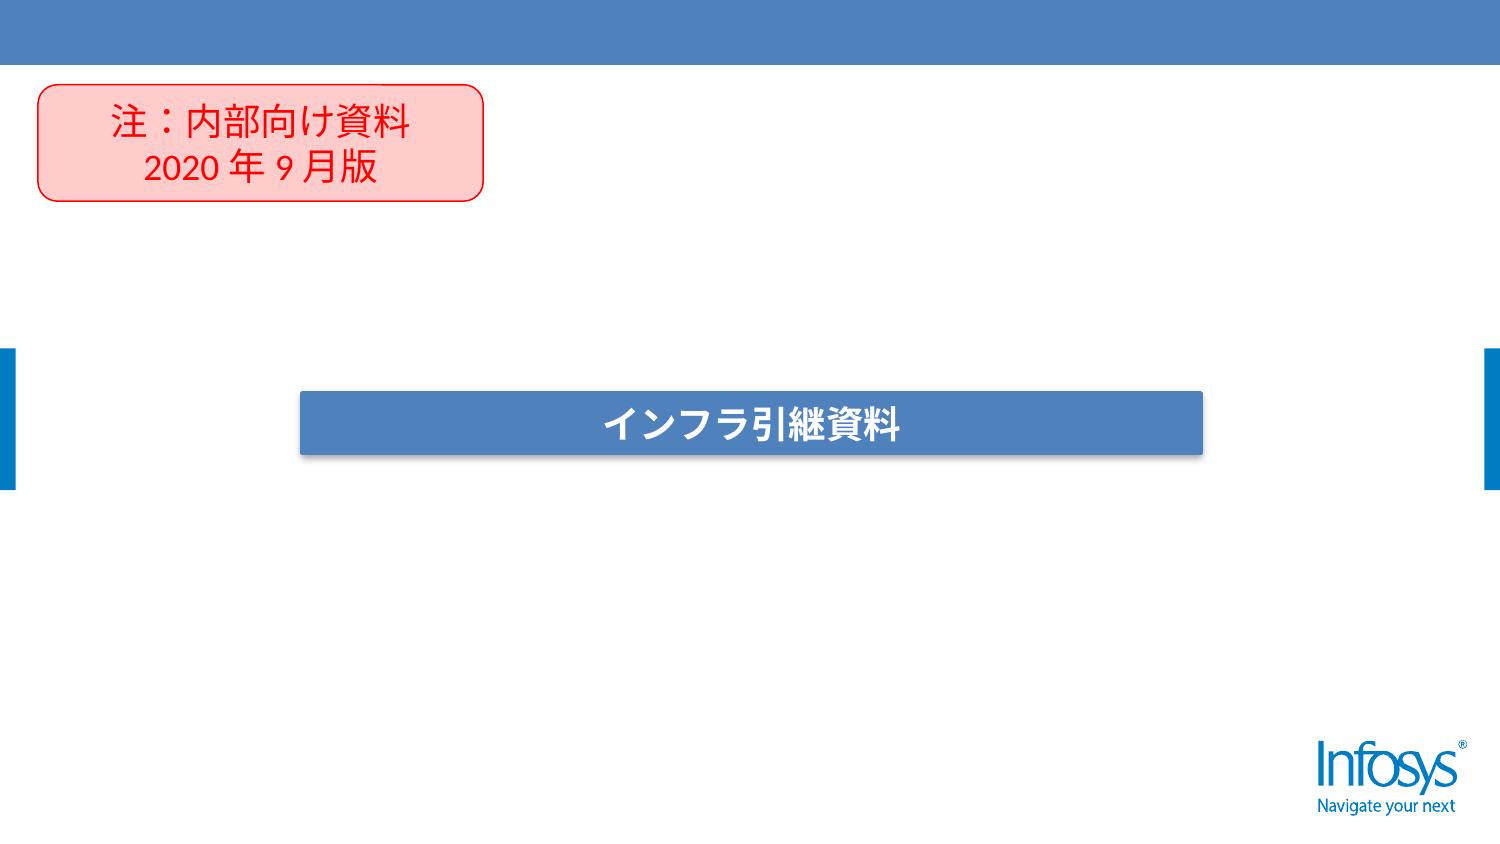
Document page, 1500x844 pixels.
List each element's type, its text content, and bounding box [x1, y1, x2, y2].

text_box [0, 0, 1500, 65]
text_box インフラ引継資料 [302, 393, 1201, 454]
text_box 注：内部向け資料 2020年9月版 [35, 82, 486, 204]
